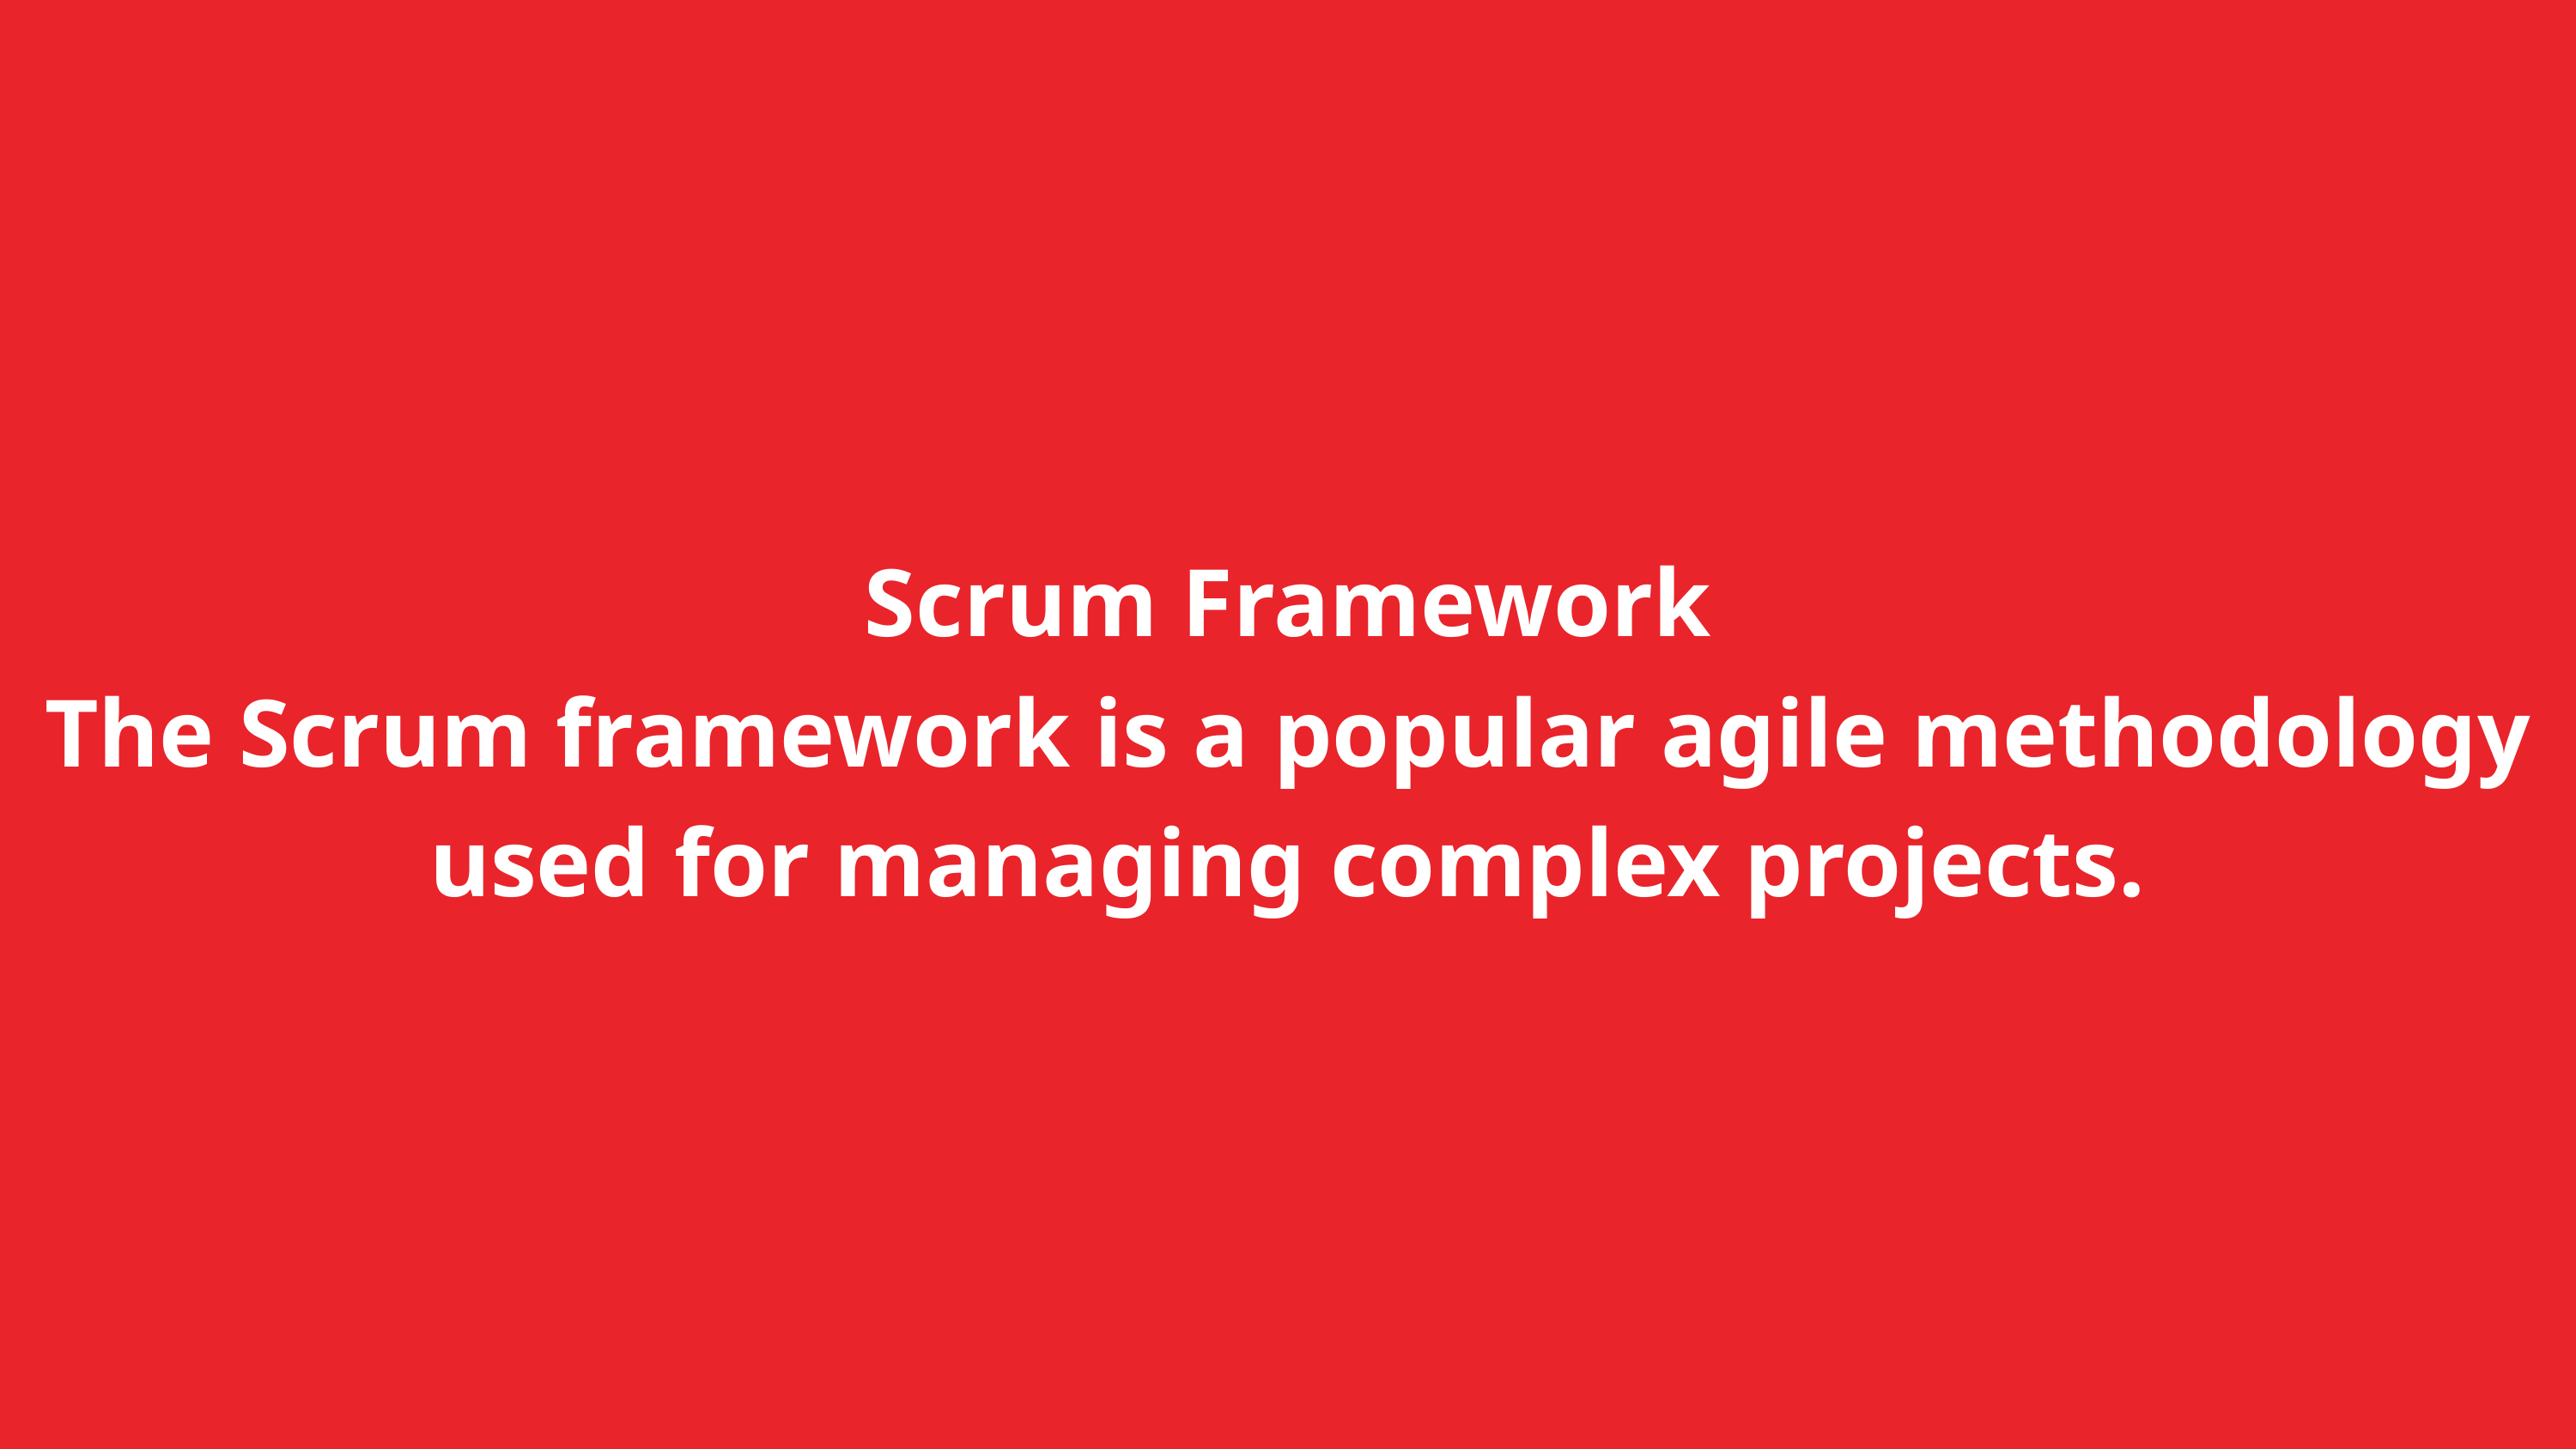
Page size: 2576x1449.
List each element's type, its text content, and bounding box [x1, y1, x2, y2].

text_box Scrum Framework The Scrum framework is a popular agile methodology used for managing complex projects. [33, 524, 2543, 916]
